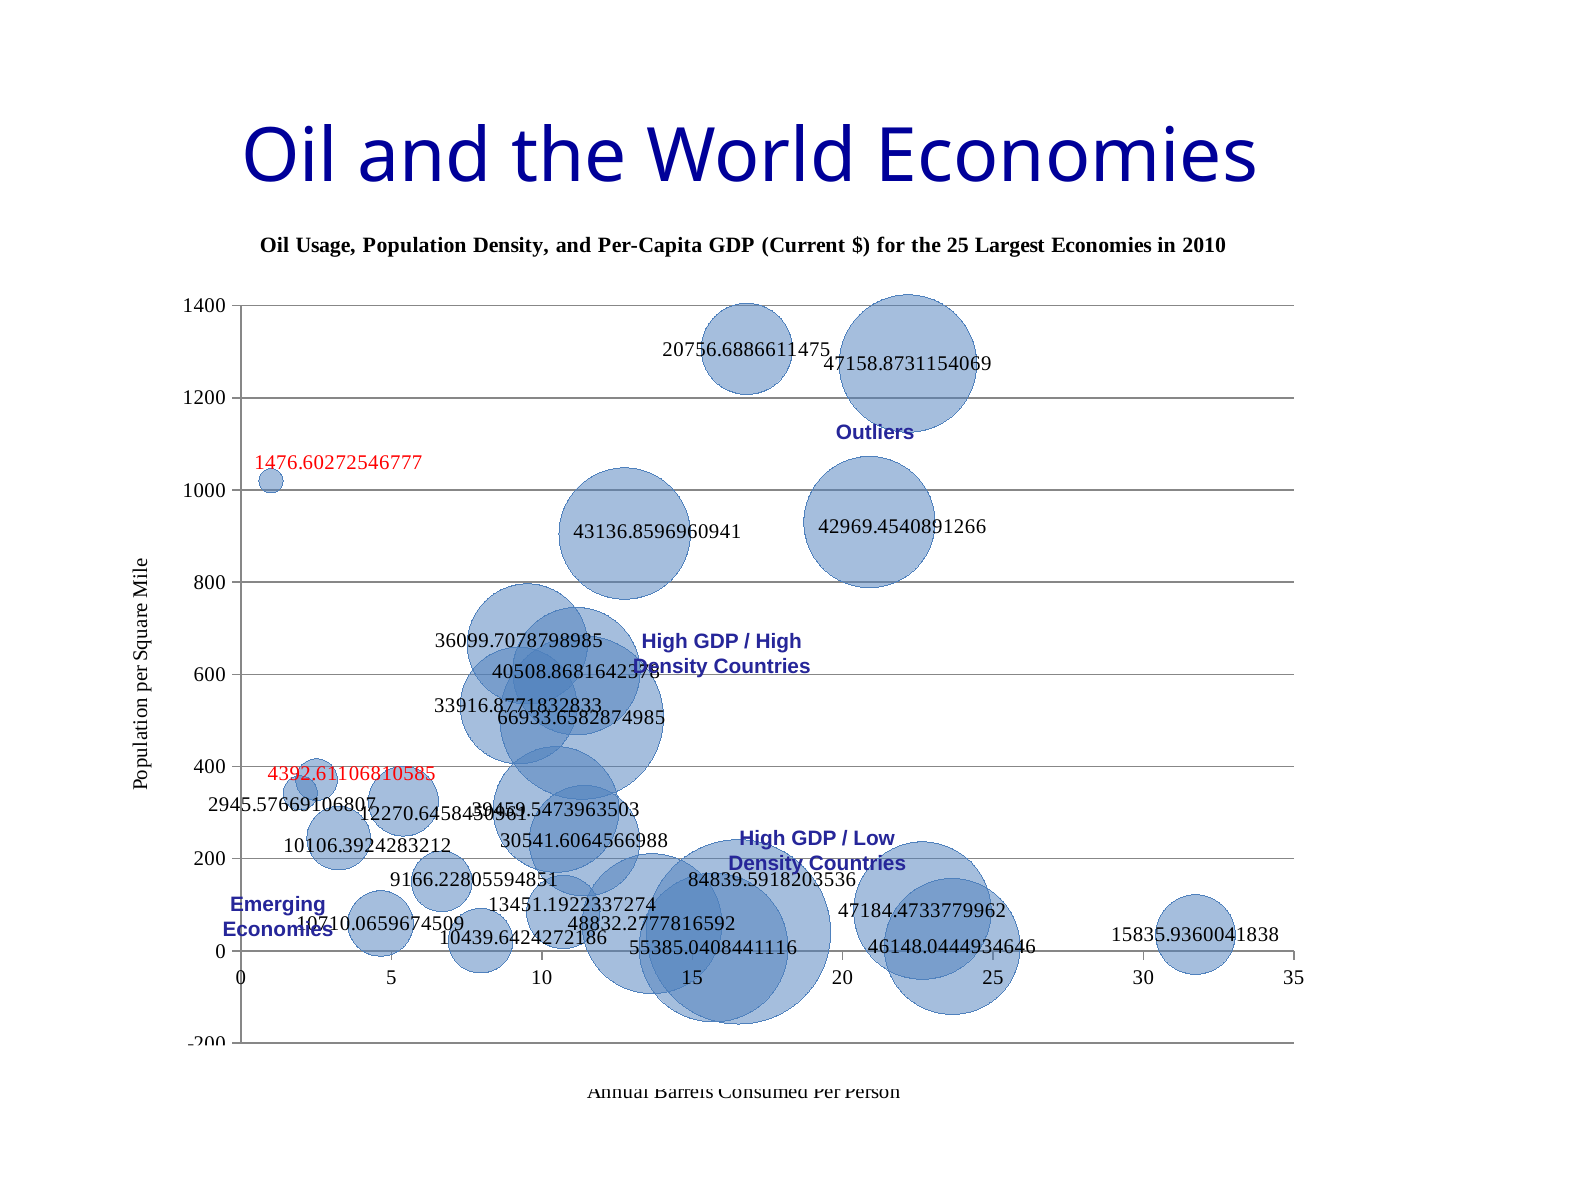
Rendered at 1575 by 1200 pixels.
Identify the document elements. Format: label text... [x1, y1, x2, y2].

title Oil and the World Economies [112, 62, 1388, 250]
chart [94, 212, 1330, 1135]
